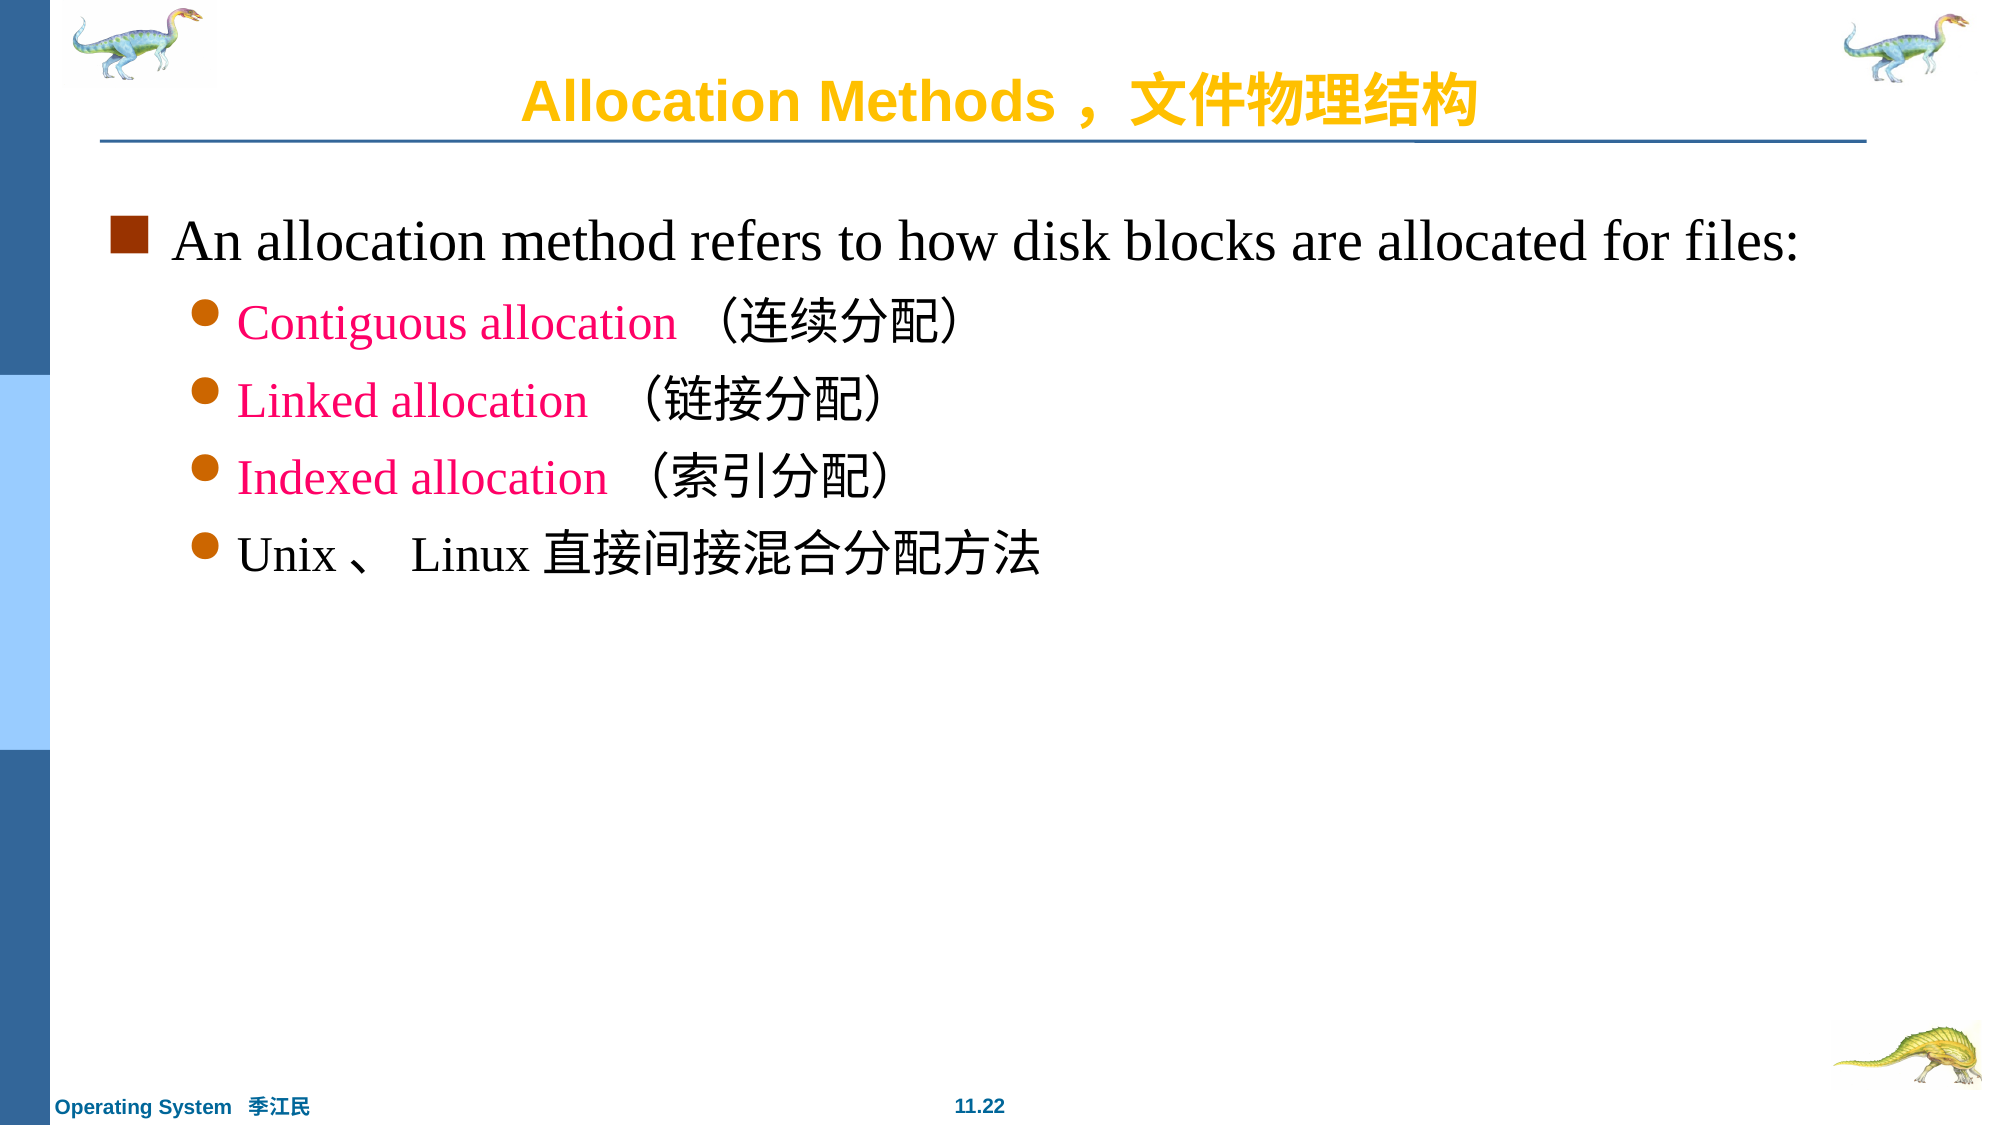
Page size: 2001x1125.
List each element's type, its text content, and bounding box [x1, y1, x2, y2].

picture [1837, 12, 1988, 94]
title Allocation Methods，文件物理结构 [99, 45, 1900, 141]
picture [62, 0, 217, 88]
list An allocation method refers to how disk blocks are allocated for files: Contiguous allocation（连续分配） Linked allocation （链接分配） Indexed allocation（索引分配） Unix、Linux直接间接混合分配方法 [99, 194, 1900, 938]
picture [1831, 1020, 1982, 1090]
